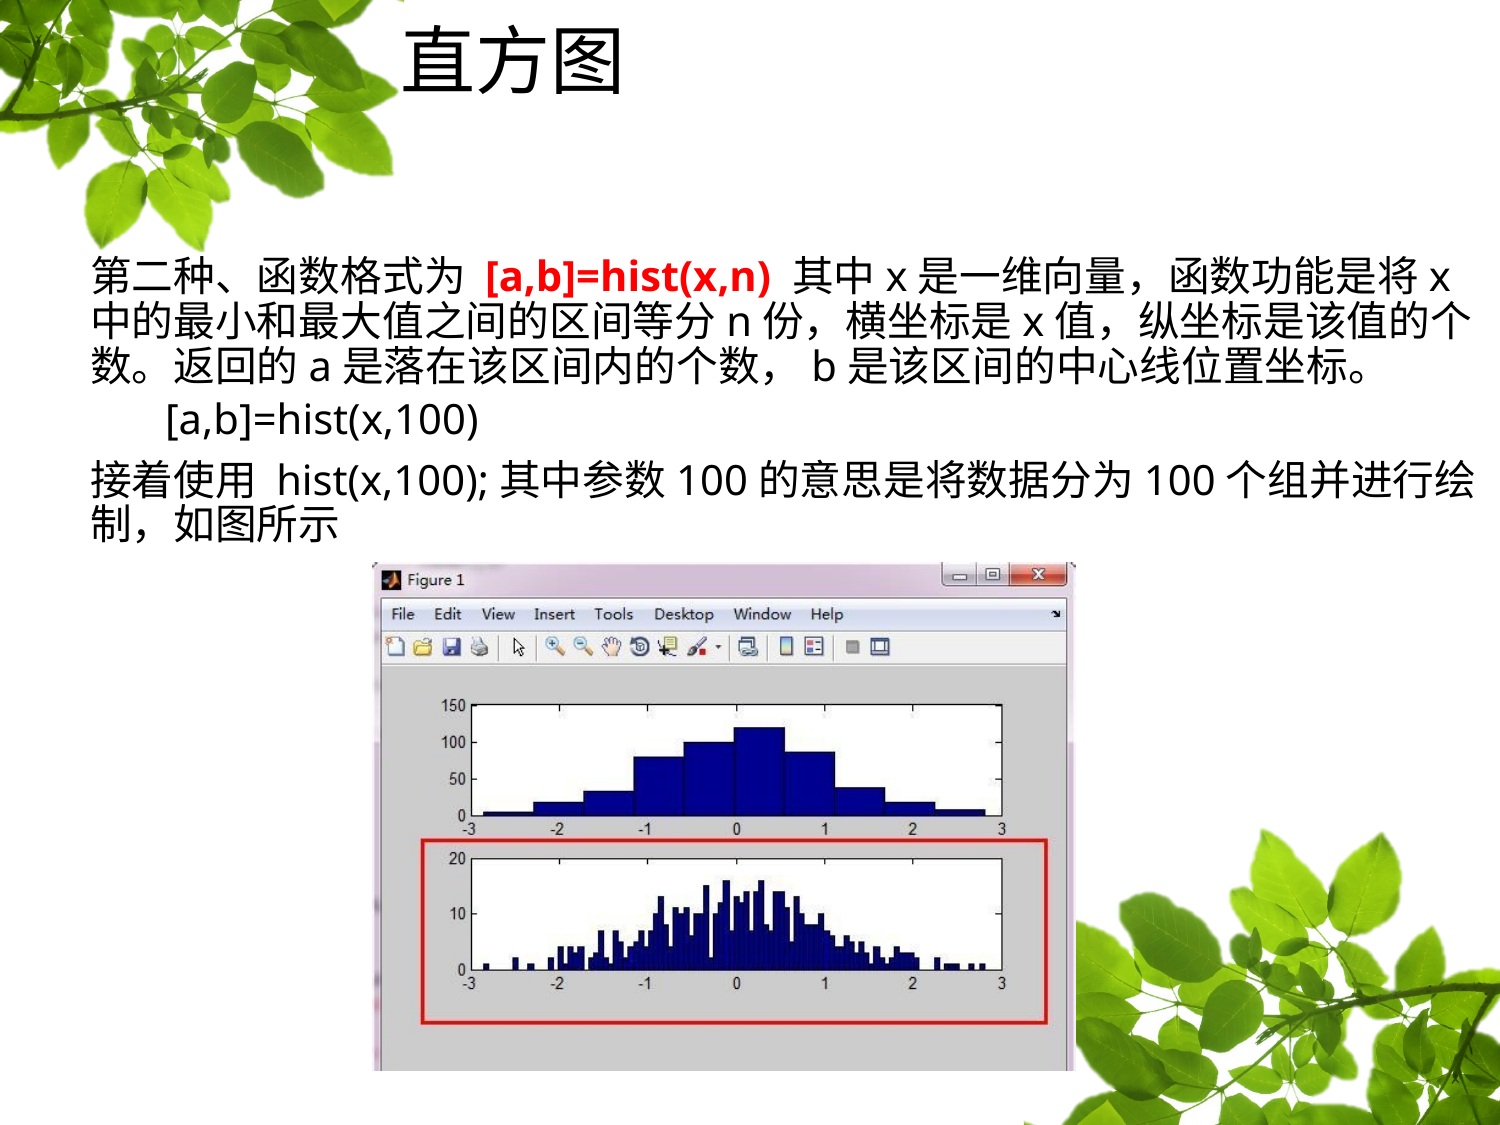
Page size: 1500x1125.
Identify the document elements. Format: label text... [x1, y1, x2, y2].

picture [0, 0, 385, 253]
picture [372, 562, 1500, 1125]
title 直方图 [385, 0, 1397, 187]
list 第二种、函数格式为 [a,b]=hist(x,n) 其中x是一维向量，函数功能是将x中的最小和最大值之间的区间等分n份，横坐标是x值，纵坐标是该值的个数。返回的a是落在该区间内的个数，b是该区间的中心线位置坐标。 [a,b]=hist(x,100) 接着使用 hist(x,100);其中参数100的意思是将数据分为100个组并进行绘制，如图所示 [75, 187, 1500, 930]
